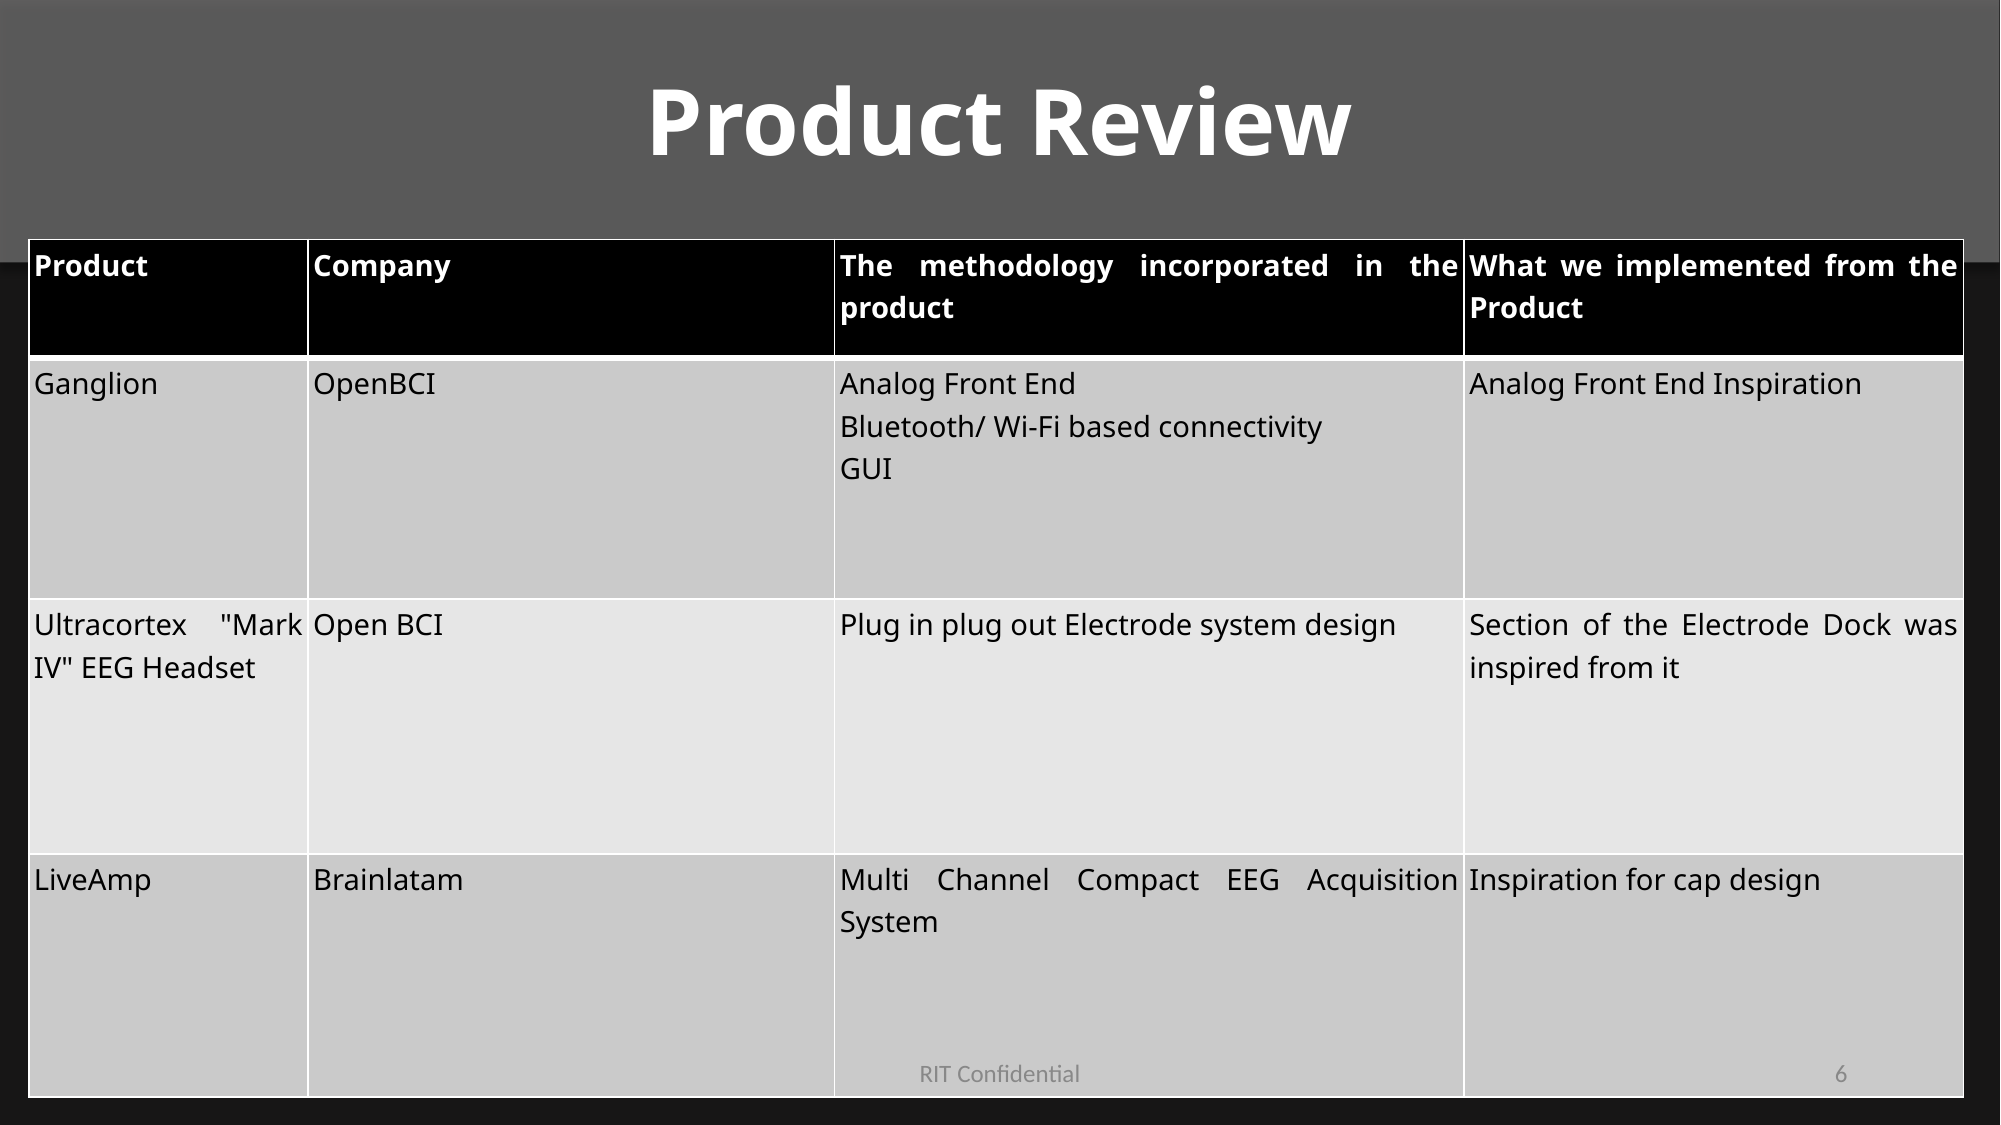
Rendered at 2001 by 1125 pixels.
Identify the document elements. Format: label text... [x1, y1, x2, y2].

text_box Product Review [436, 54, 1562, 182]
table_cell Analog Front End Bluetooth/ Wi-Fi based connectivity GUI [835, 361, 1463, 598]
table_cell Section of the Electrode Dock was inspired from it [1465, 600, 1963, 853]
footer RIT Confidential [662, 1042, 1338, 1103]
table_cell Open BCI [309, 600, 834, 853]
slide_number ‹#› [1412, 1042, 1863, 1103]
table_header Company [309, 240, 834, 355]
table_cell Plug in plug out Electrode system design [835, 600, 1463, 853]
table_cell Brainlatam [309, 855, 834, 1096]
table_cell Analog Front End Inspiration [1465, 361, 1963, 598]
table_header Product [30, 240, 307, 355]
table_cell LiveAmp [30, 855, 307, 1096]
table_cell Ultracortex "Mark IV" EEG Headset [30, 600, 307, 853]
table_header The methodology incorporated in the product [835, 240, 1463, 355]
table_cell OpenBCI [309, 361, 834, 598]
table_cell Ganglion [30, 361, 307, 598]
table_header What we implemented from the Product [1465, 240, 1963, 355]
text_box [0, 0, 2000, 263]
table_cell Multi Channel Compact EEG Acquisition System [835, 855, 1463, 1096]
table_cell Inspiration for cap design [1465, 855, 1963, 1096]
